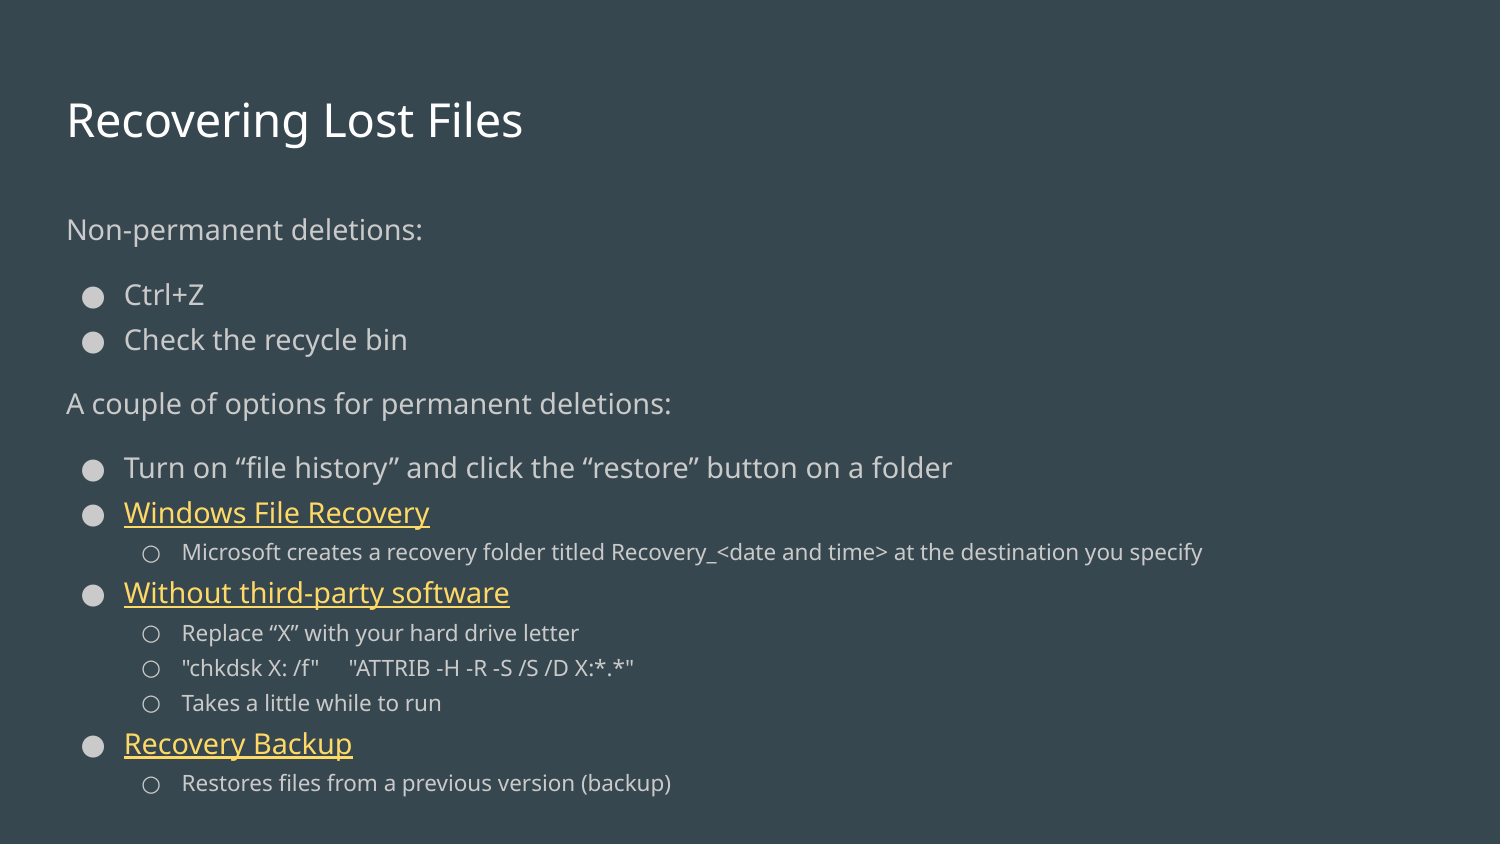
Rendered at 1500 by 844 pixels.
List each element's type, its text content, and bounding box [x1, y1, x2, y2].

title Recovering Lost Files [51, 72, 1449, 167]
list Non-permanent deletions: Ctrl+Z Check the recycle bin A couple of options for permanent deletions: Turn on “file history” and click the “restore” button on a folder Windows File Recovery Microsoft creates a recovery folder titled Recovery_<date and time> at the destination you specify Without third-party software Replace “X” with your hard drive letter "chkdsk X: /f" "ATTRIB -H -R -S /S /D X:*.*" Takes a little while to run Recovery Backup Restores files from a previous version (backup) [51, 189, 1449, 816]
